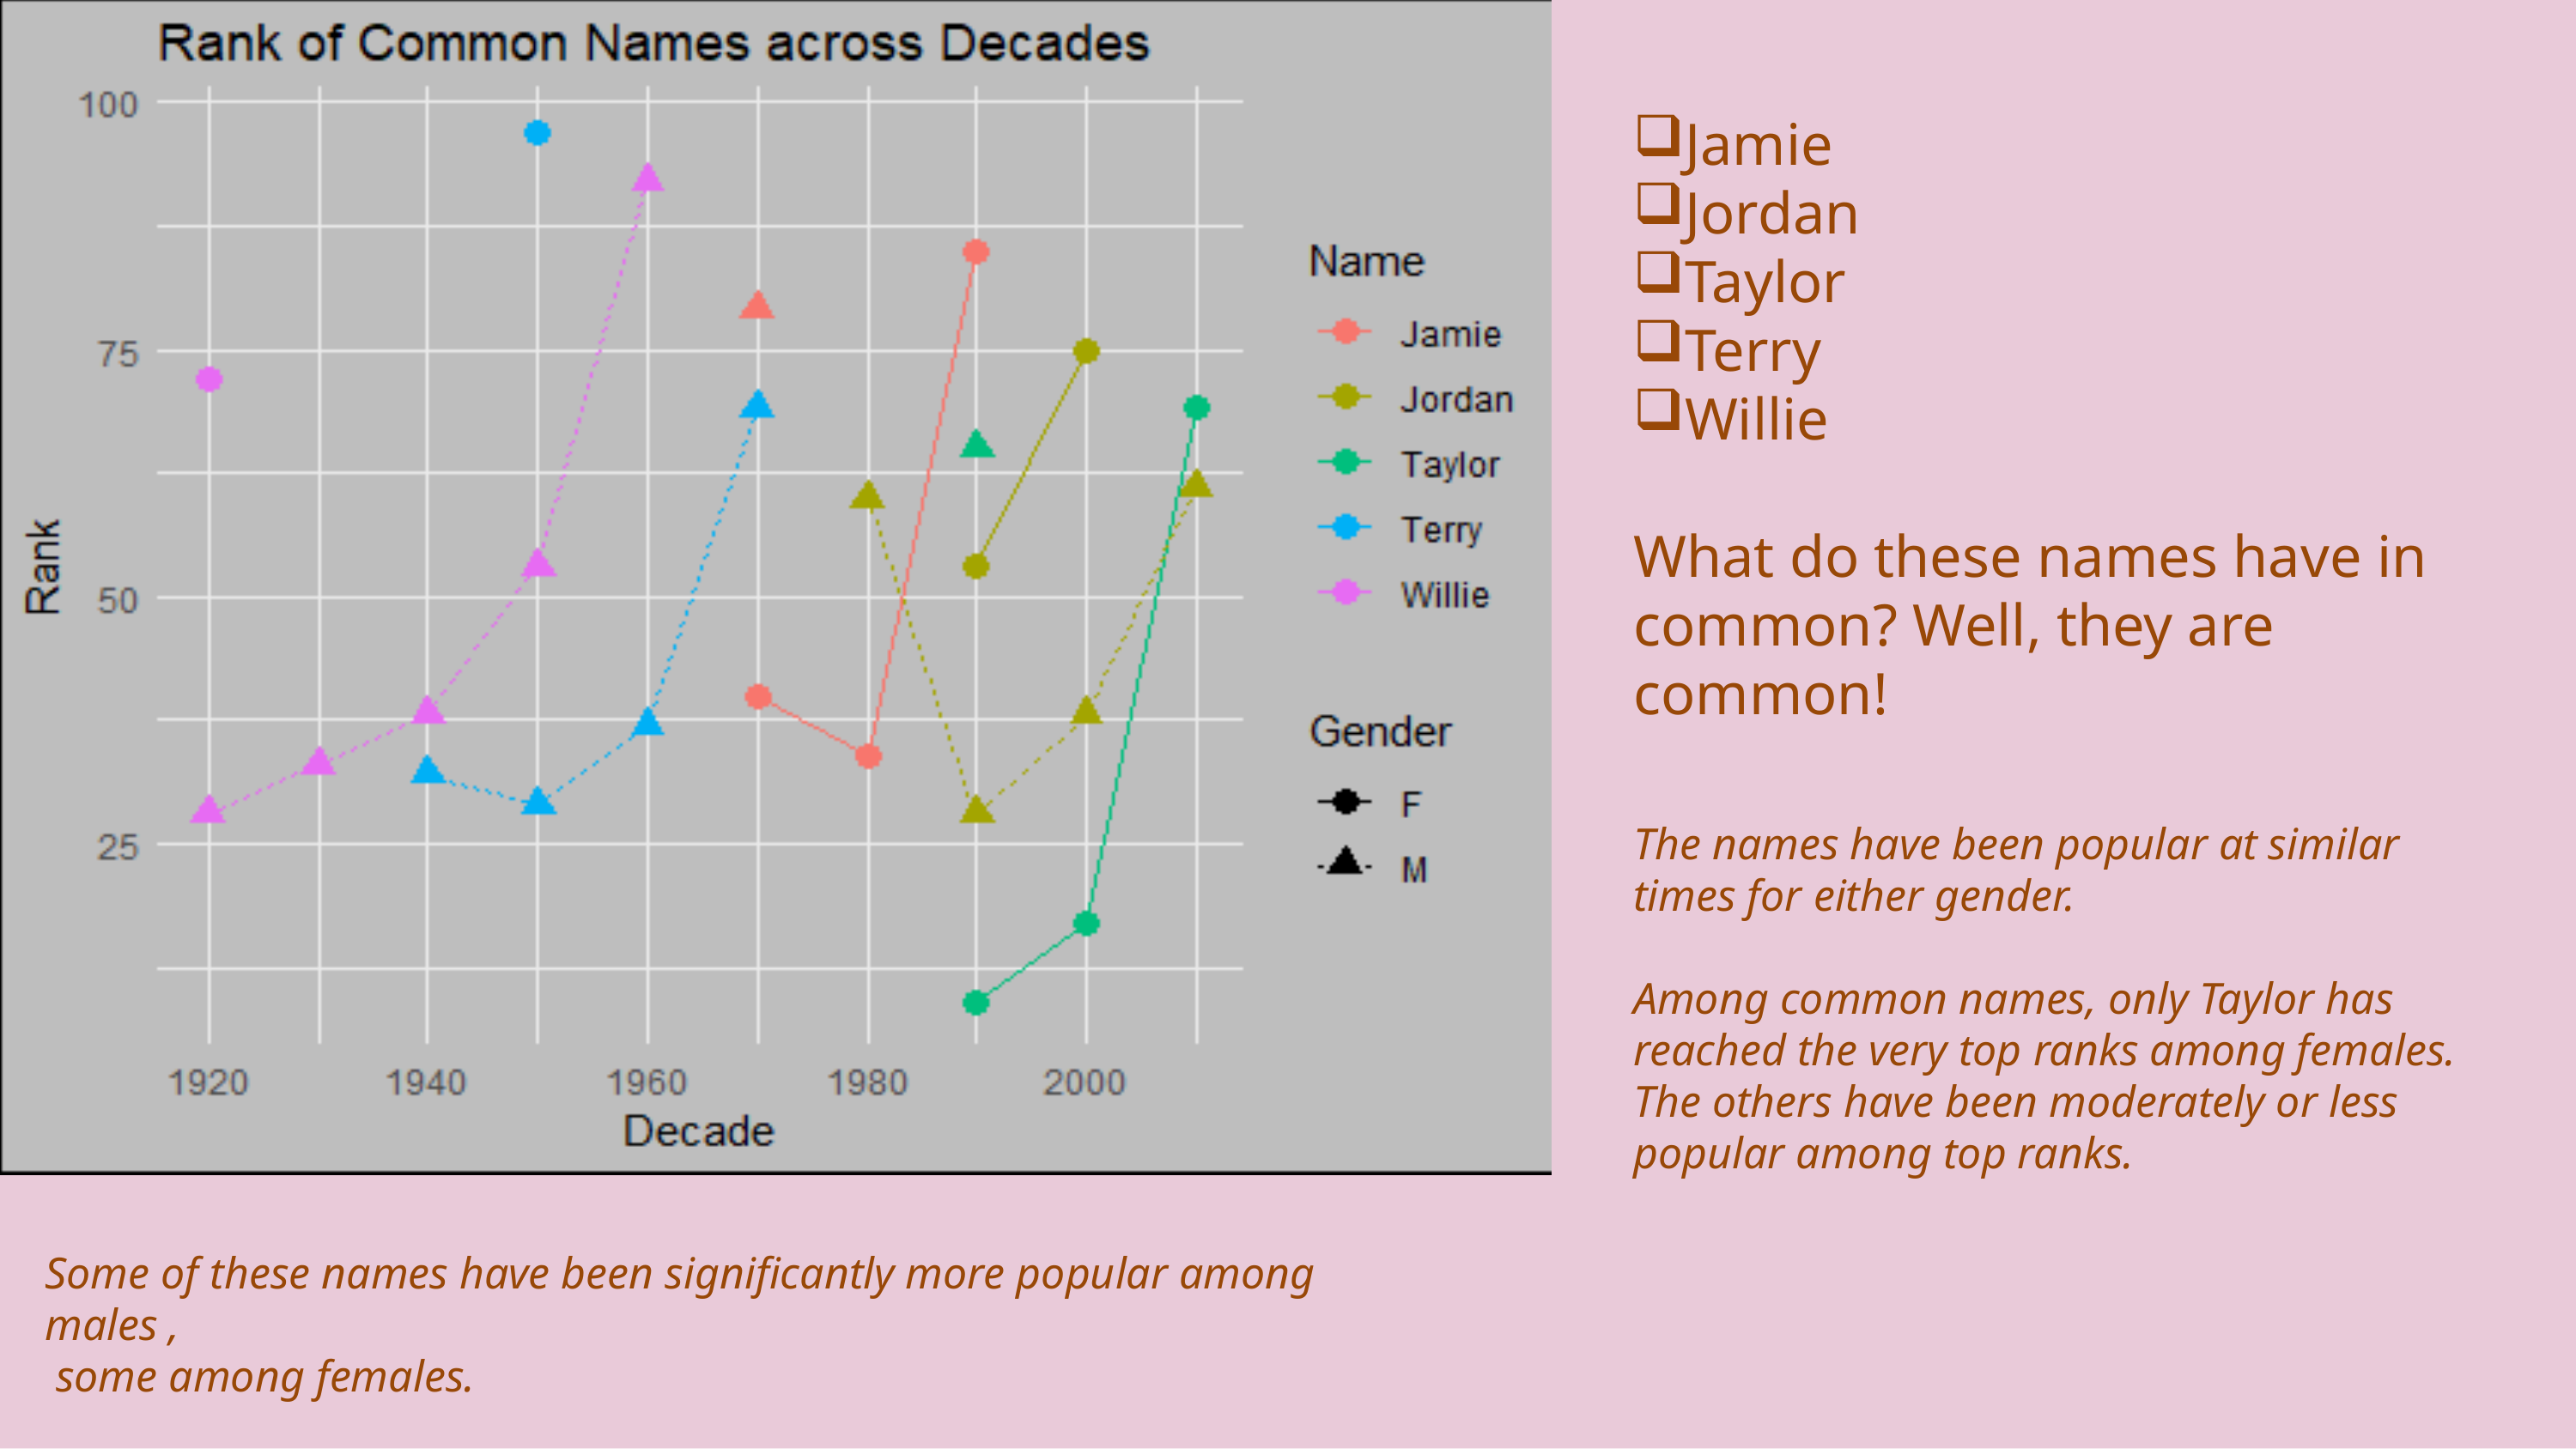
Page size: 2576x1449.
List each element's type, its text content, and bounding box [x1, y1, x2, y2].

text_box The names have been popular at similar times for either gender. Among common names, only Taylor has reached the very top ranks among females. The others have been moderately or less popular among top ranks. [1620, 809, 2490, 1261]
text_box Jamie Jordan Taylor Terry Willie What do these names have in common? Well, they are common! [1620, 101, 2469, 809]
text_box Some of these names have been significantly more popular among males , some among females. [32, 1239, 1417, 1407]
picture [0, 0, 1552, 1175]
